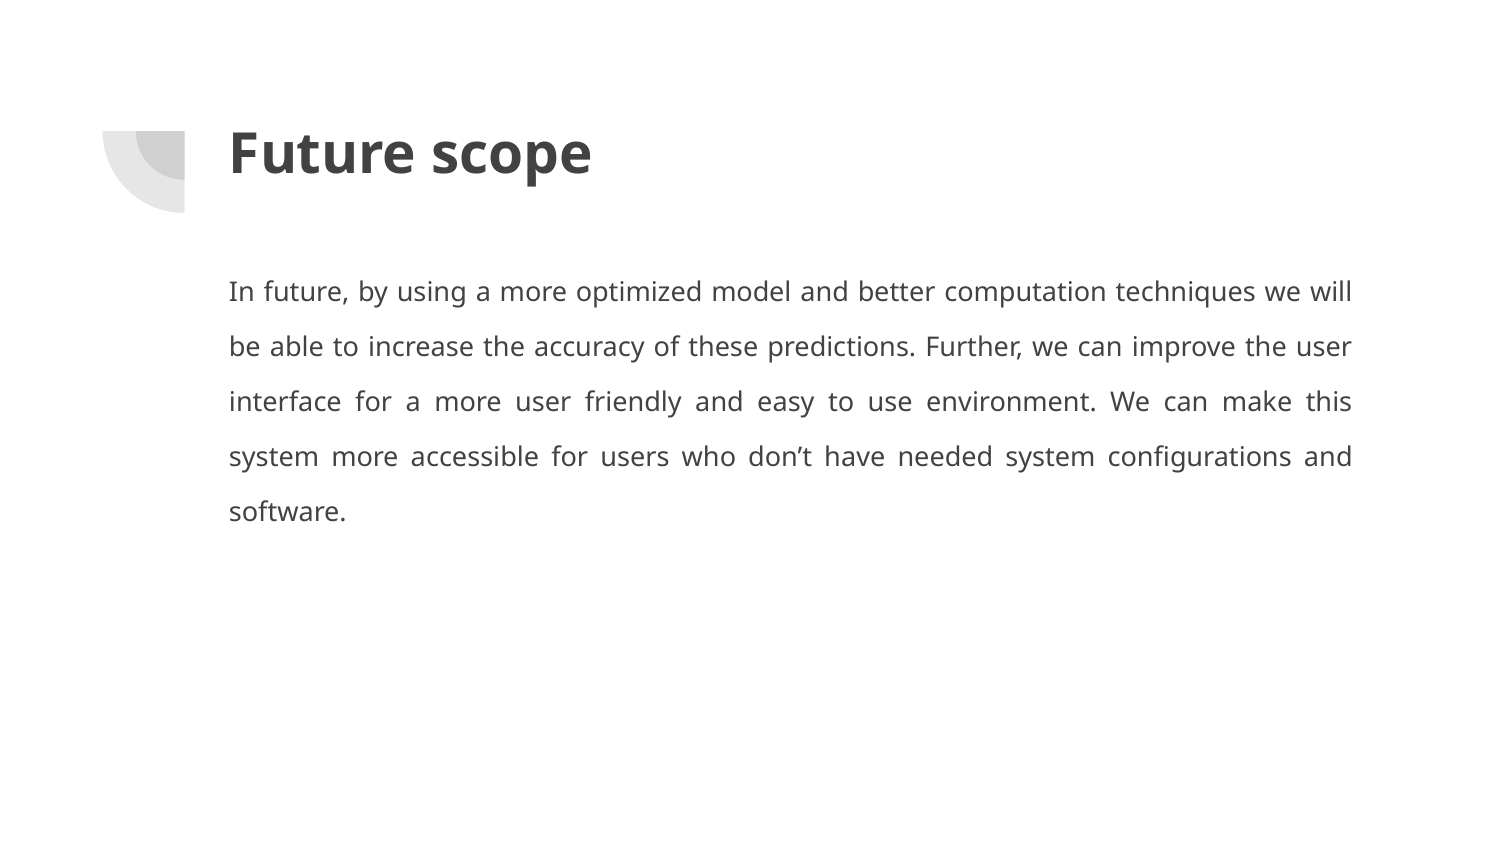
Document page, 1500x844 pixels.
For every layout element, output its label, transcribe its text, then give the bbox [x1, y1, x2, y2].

list In future, by using a more optimized model and better computation techniques we will be able to increase the accuracy of these predictions. Further, we can improve the user interface for a more user friendly and easy to use environment. We can make this system more accessible for users who don’t have needed system configurations and software. [213, 239, 1368, 744]
title Future scope [213, 98, 1368, 206]
